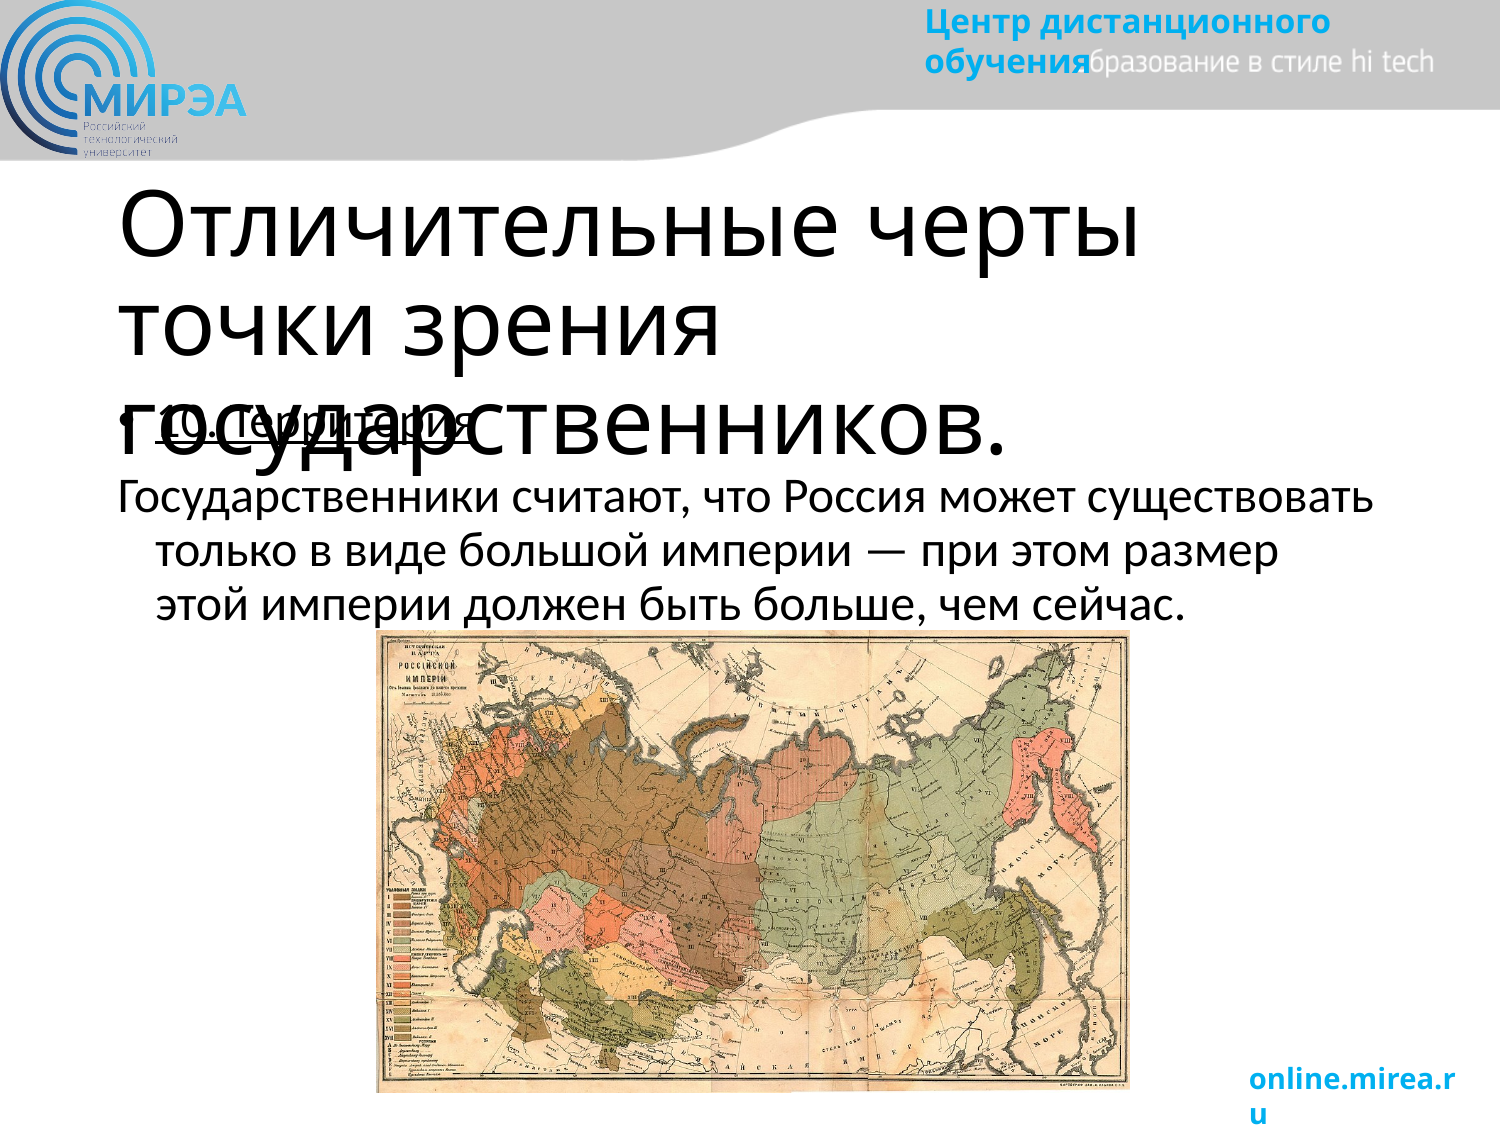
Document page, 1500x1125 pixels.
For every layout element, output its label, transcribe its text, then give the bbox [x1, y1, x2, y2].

picture [0, 0, 247, 159]
title Отличительные черты точки зрения государственников. [103, 169, 1397, 387]
list 10. Территория Государственники считают, что Россия может существовать только в виде большой империи — при этом размер этой империи должен быть больше, чем сейчас. [103, 387, 1397, 1014]
picture [376, 630, 1130, 1093]
